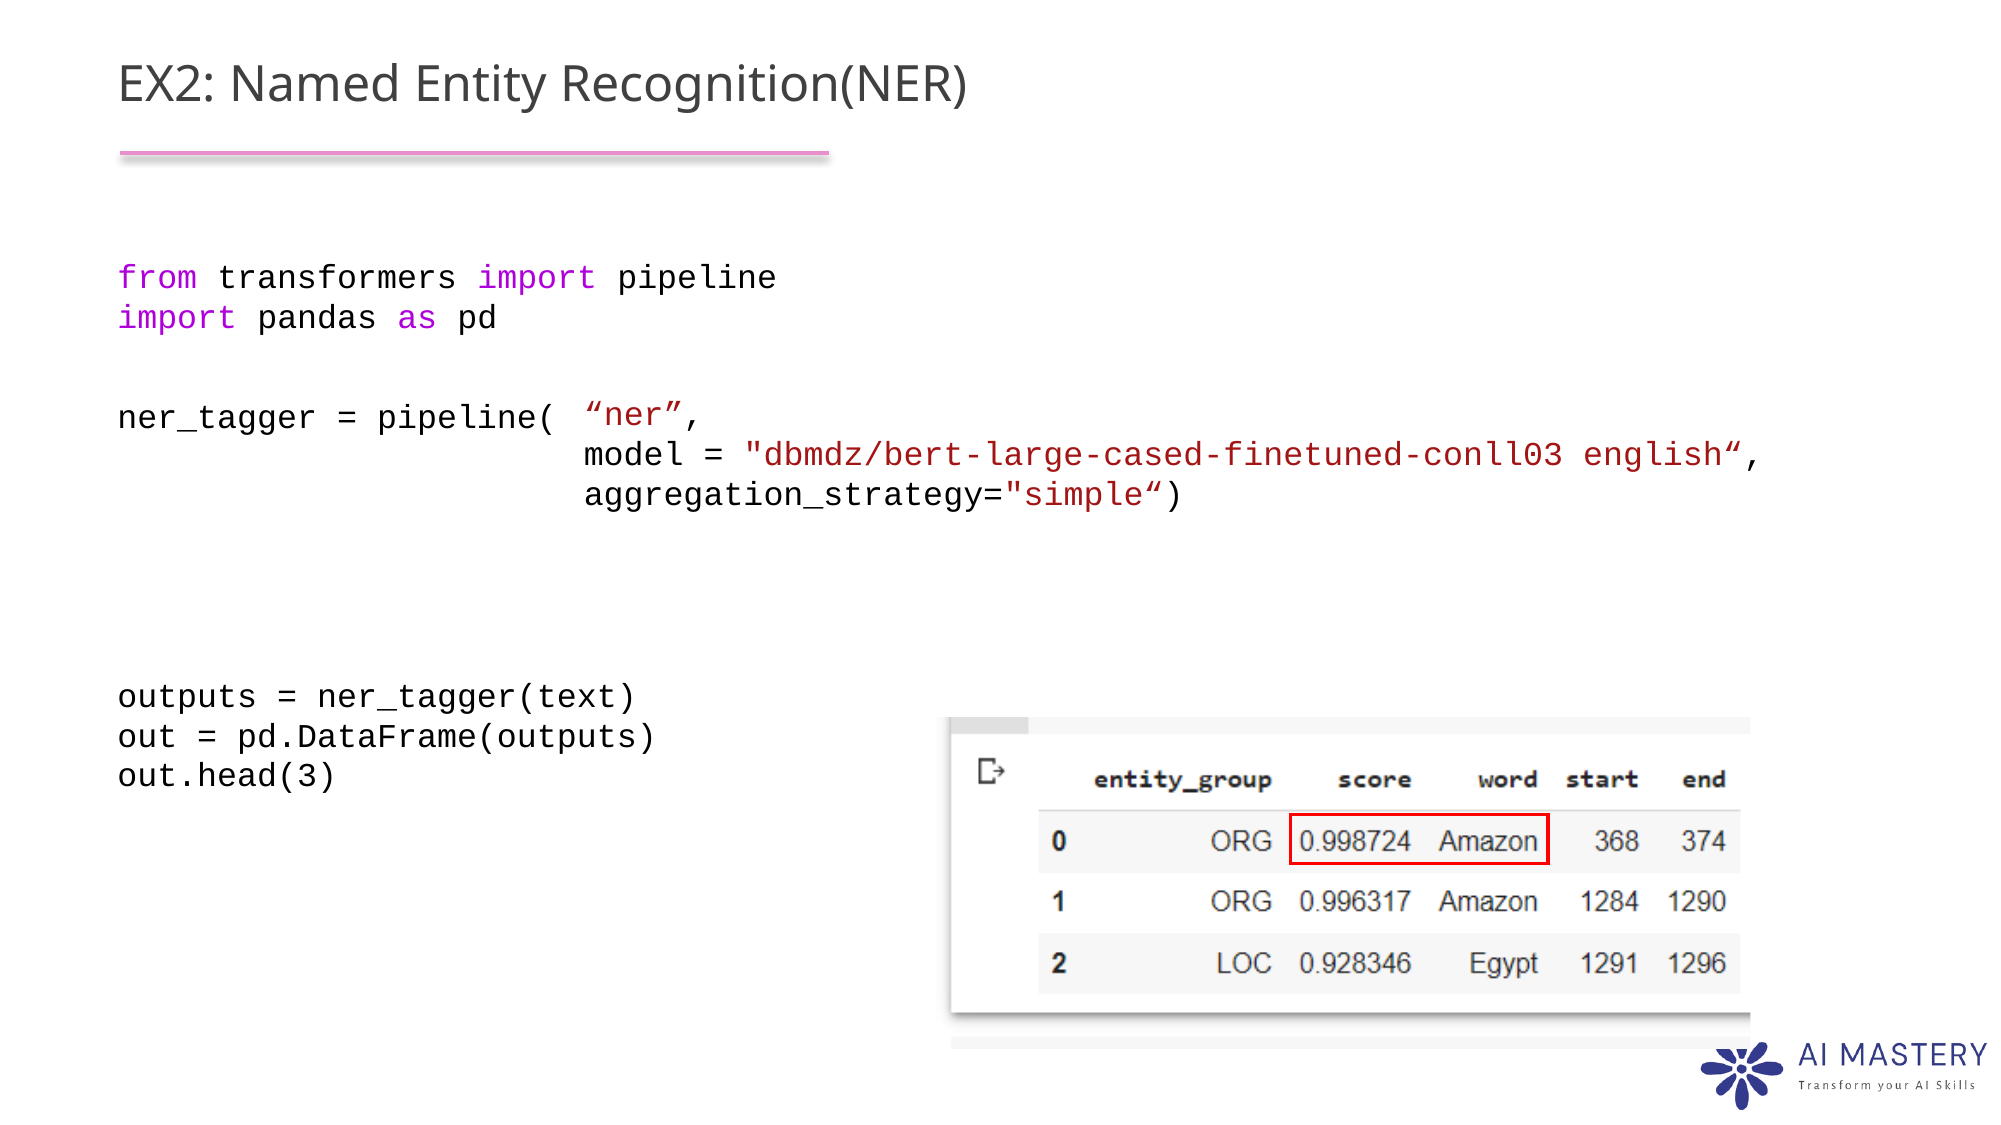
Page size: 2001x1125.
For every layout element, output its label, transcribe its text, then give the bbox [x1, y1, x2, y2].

picture [1687, 1013, 2000, 1125]
title EX2: Named Entity Recognition(NER) [102, 0, 1828, 195]
list from transformers import pipeline import pandas as pd ner_tagger = pipeline( outputs = ner_tagger(text) out = pd.DataFrame(outputs) out.head(3) [102, 218, 1894, 1098]
picture [936, 717, 1751, 1049]
text_box “ner”, model = "dbmdz/bert-large-cased-finetuned-conll03 english“, aggregation_strategy="simple“) [568, 385, 1812, 520]
